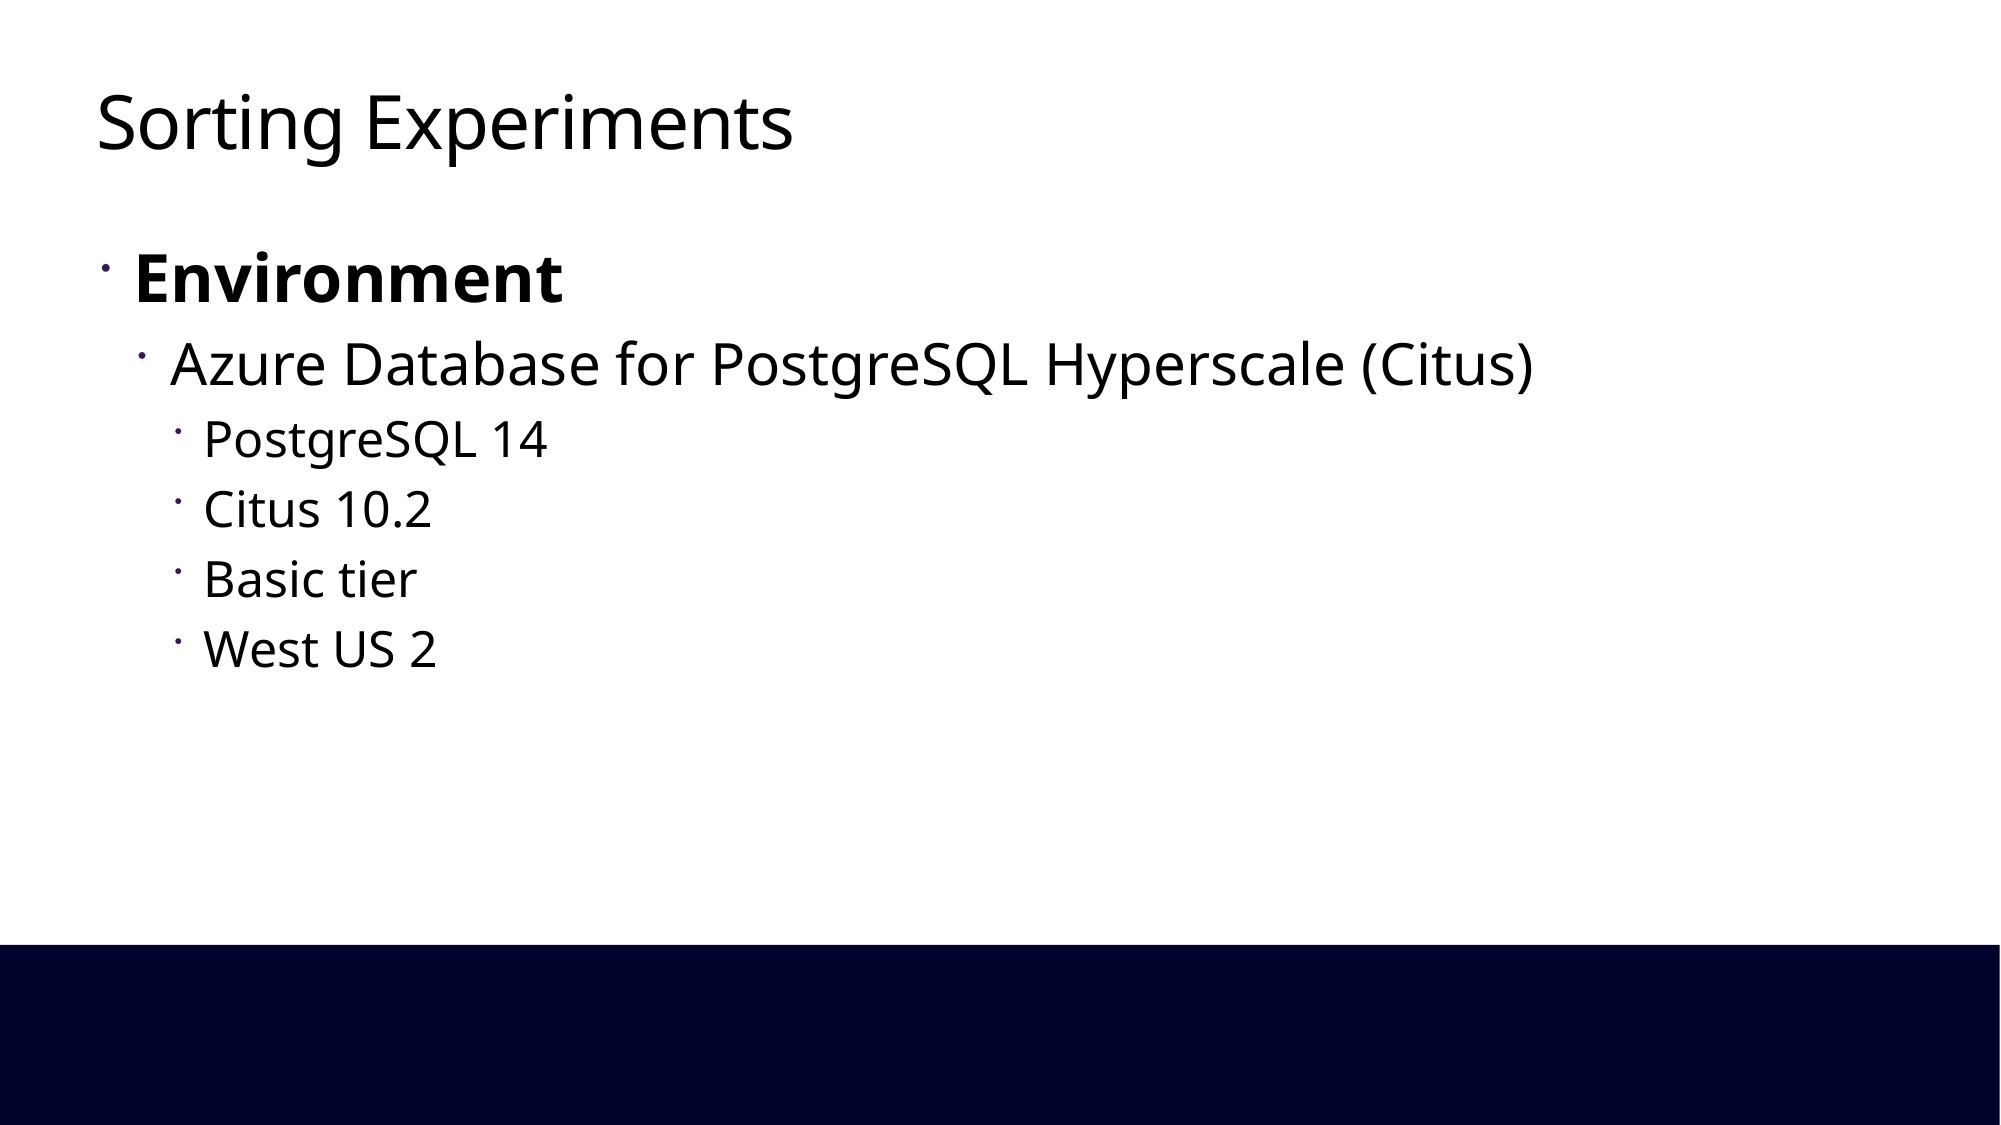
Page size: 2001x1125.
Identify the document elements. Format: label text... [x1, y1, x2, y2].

title Sorting Experiments [96, 75, 1904, 166]
list Environment Azure Database for PostgreSQL Hyperscale (Citus) PostgreSQL 14 Citus 10.2 Basic tier West US 2 [95, 235, 1904, 692]
